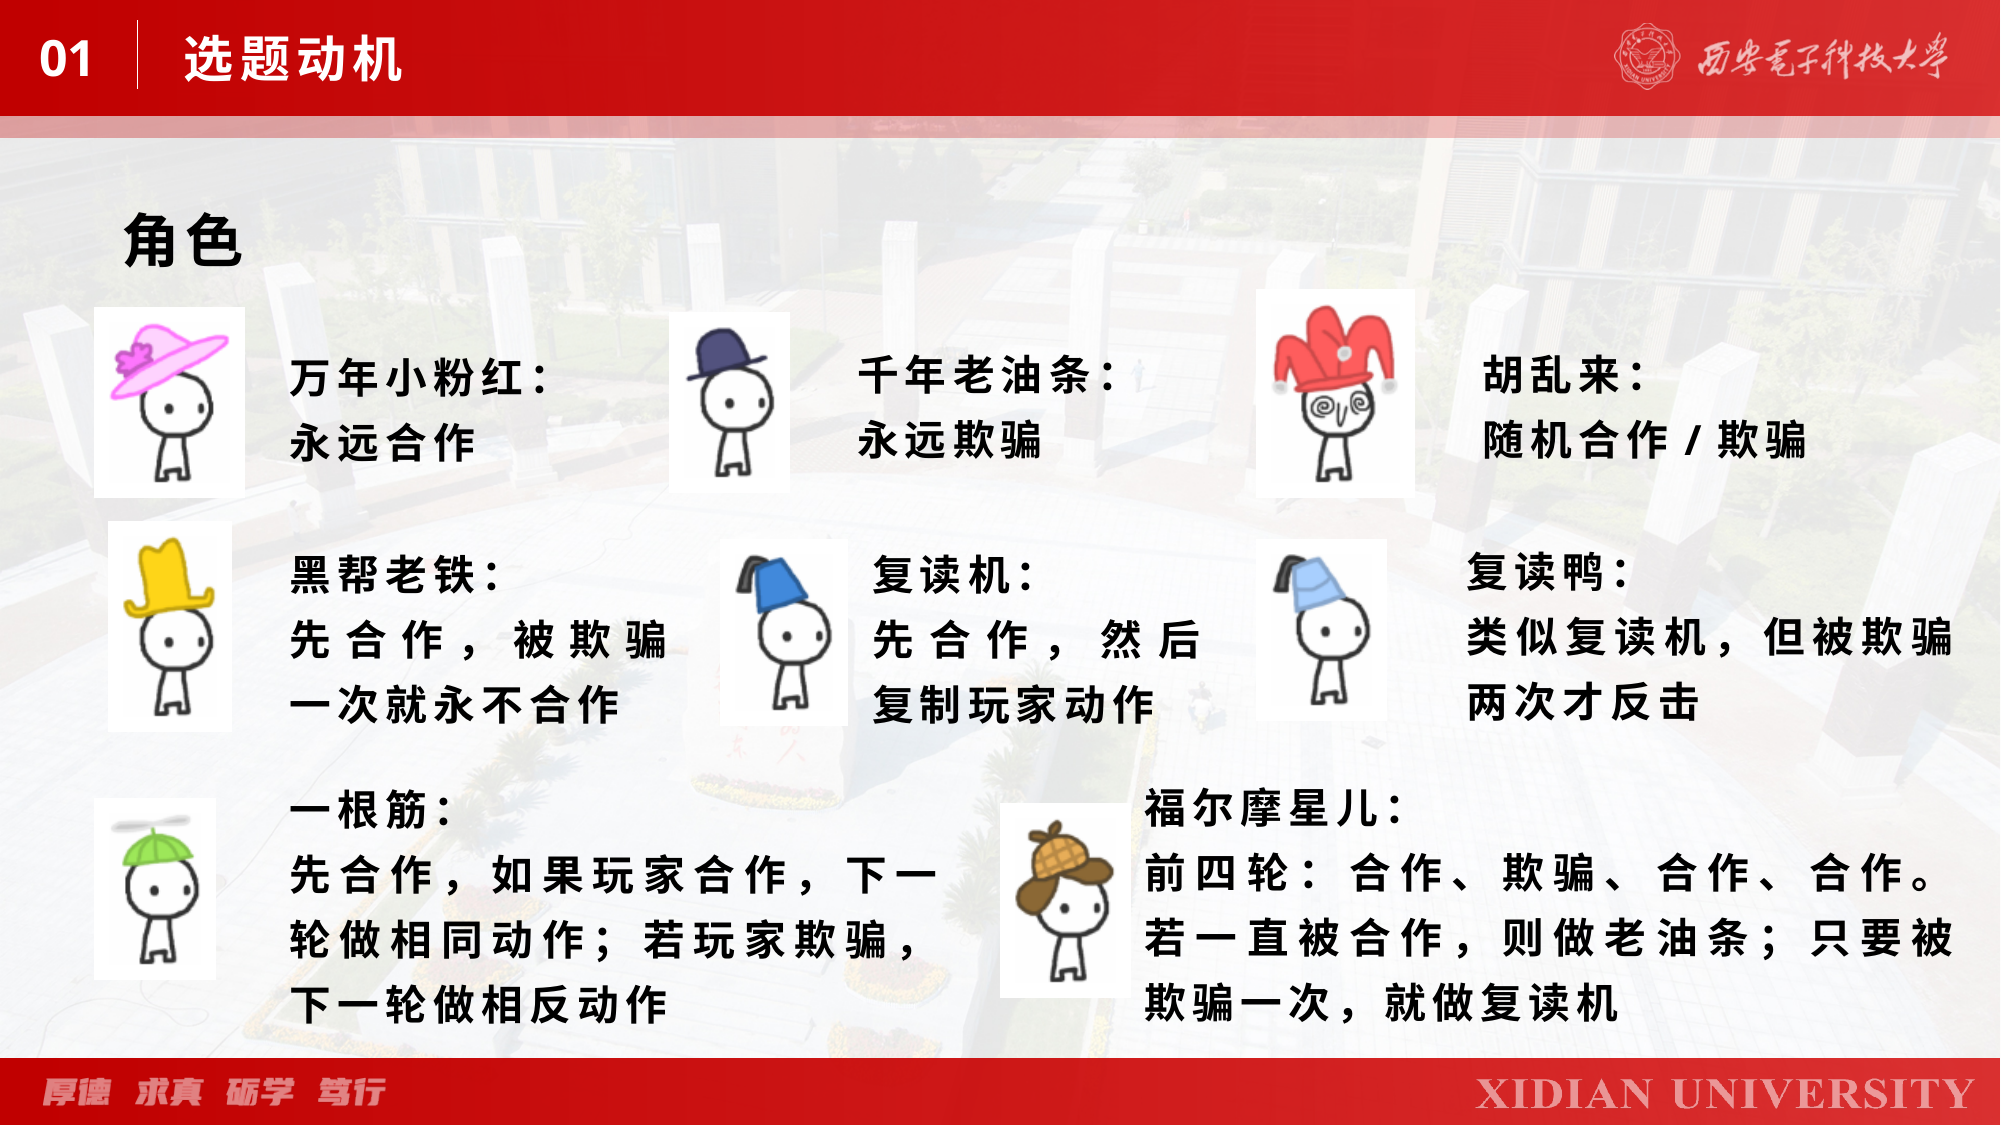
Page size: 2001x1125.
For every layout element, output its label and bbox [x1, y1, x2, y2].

picture [669, 312, 790, 493]
picture [1256, 289, 1415, 498]
picture [1000, 803, 1130, 998]
picture [94, 306, 245, 498]
picture [1256, 539, 1387, 721]
text_box [21, 22, 1975, 1125]
picture [720, 539, 848, 726]
picture [94, 798, 216, 980]
text_box [0, 0, 2000, 1125]
picture [108, 521, 232, 732]
